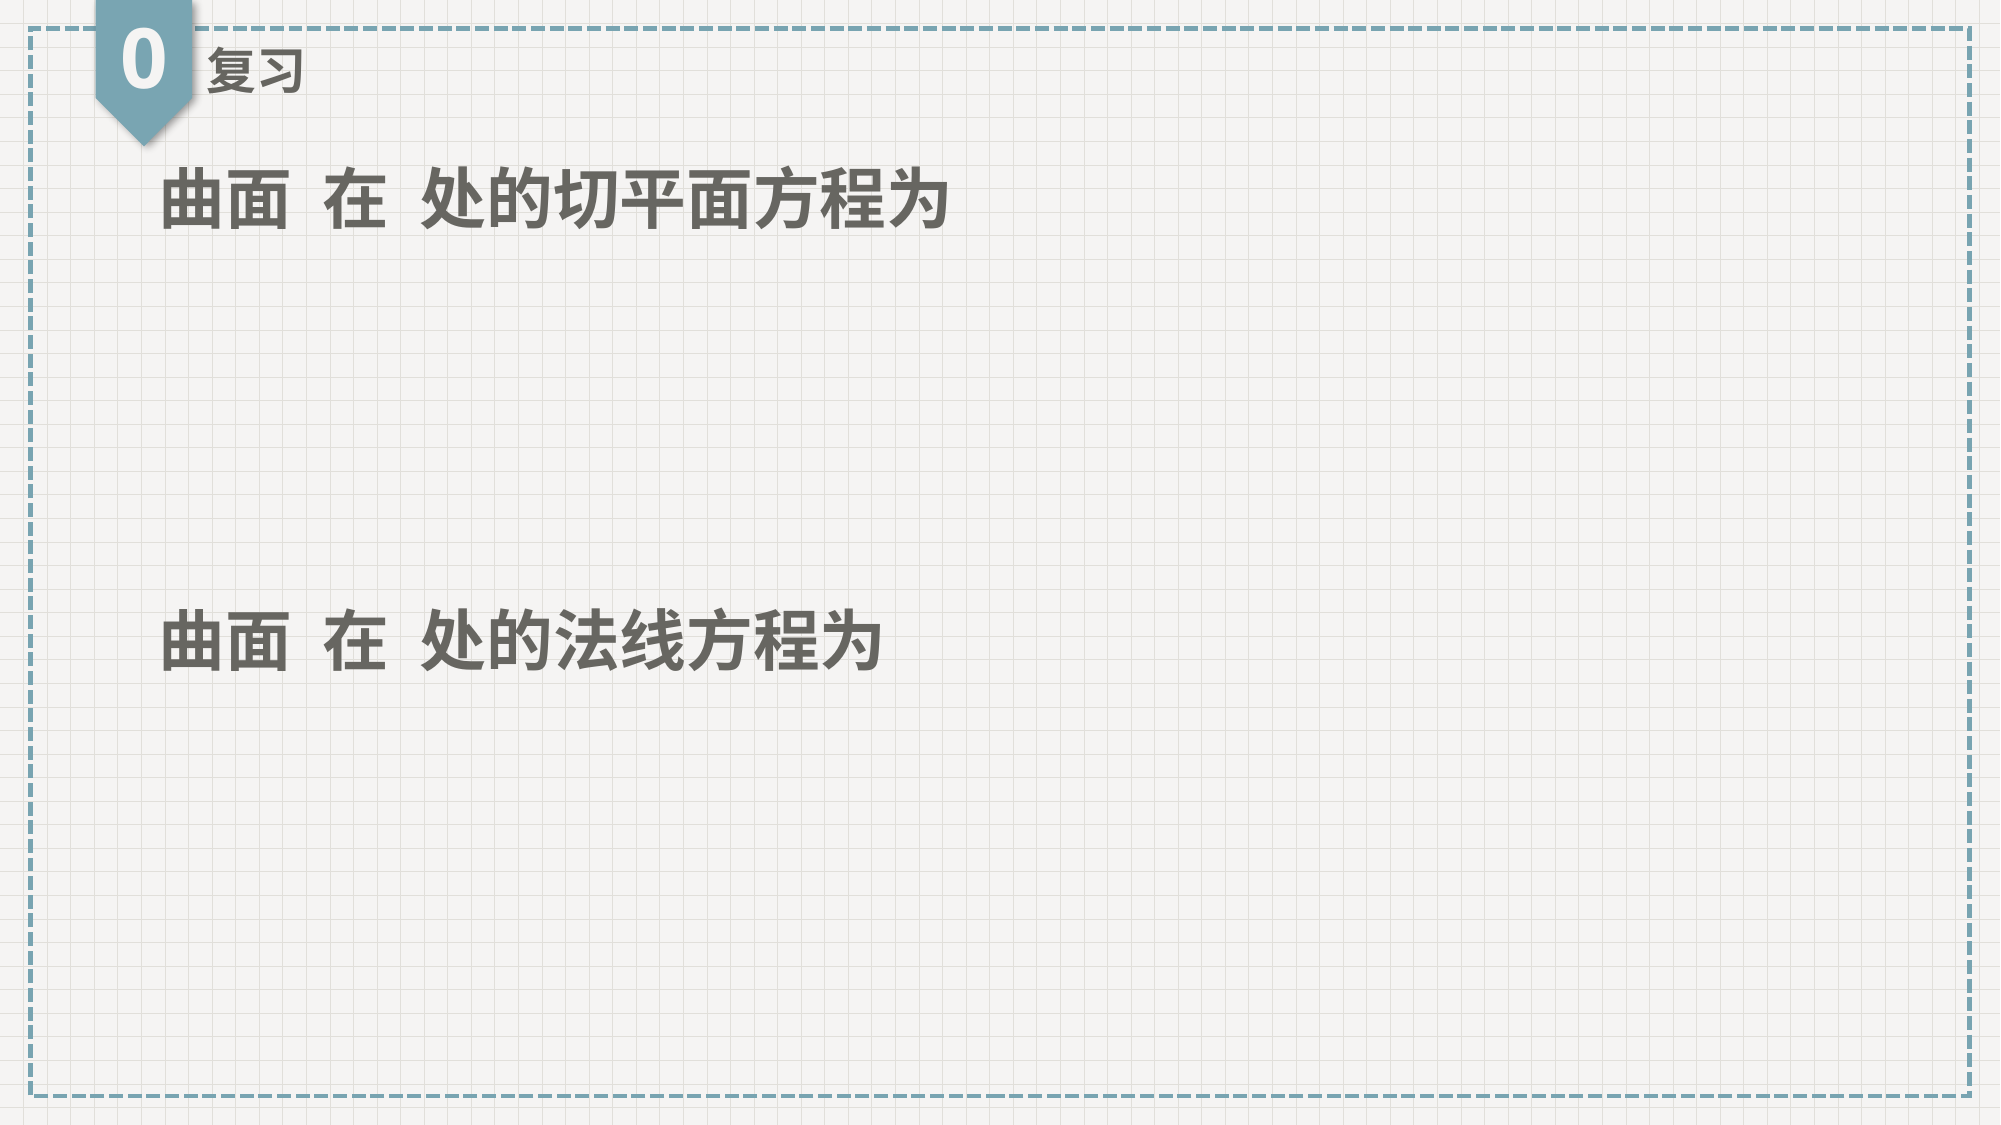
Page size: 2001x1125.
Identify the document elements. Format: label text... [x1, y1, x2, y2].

list 复习 [192, 35, 1063, 112]
list 0 [95, 0, 193, 123]
